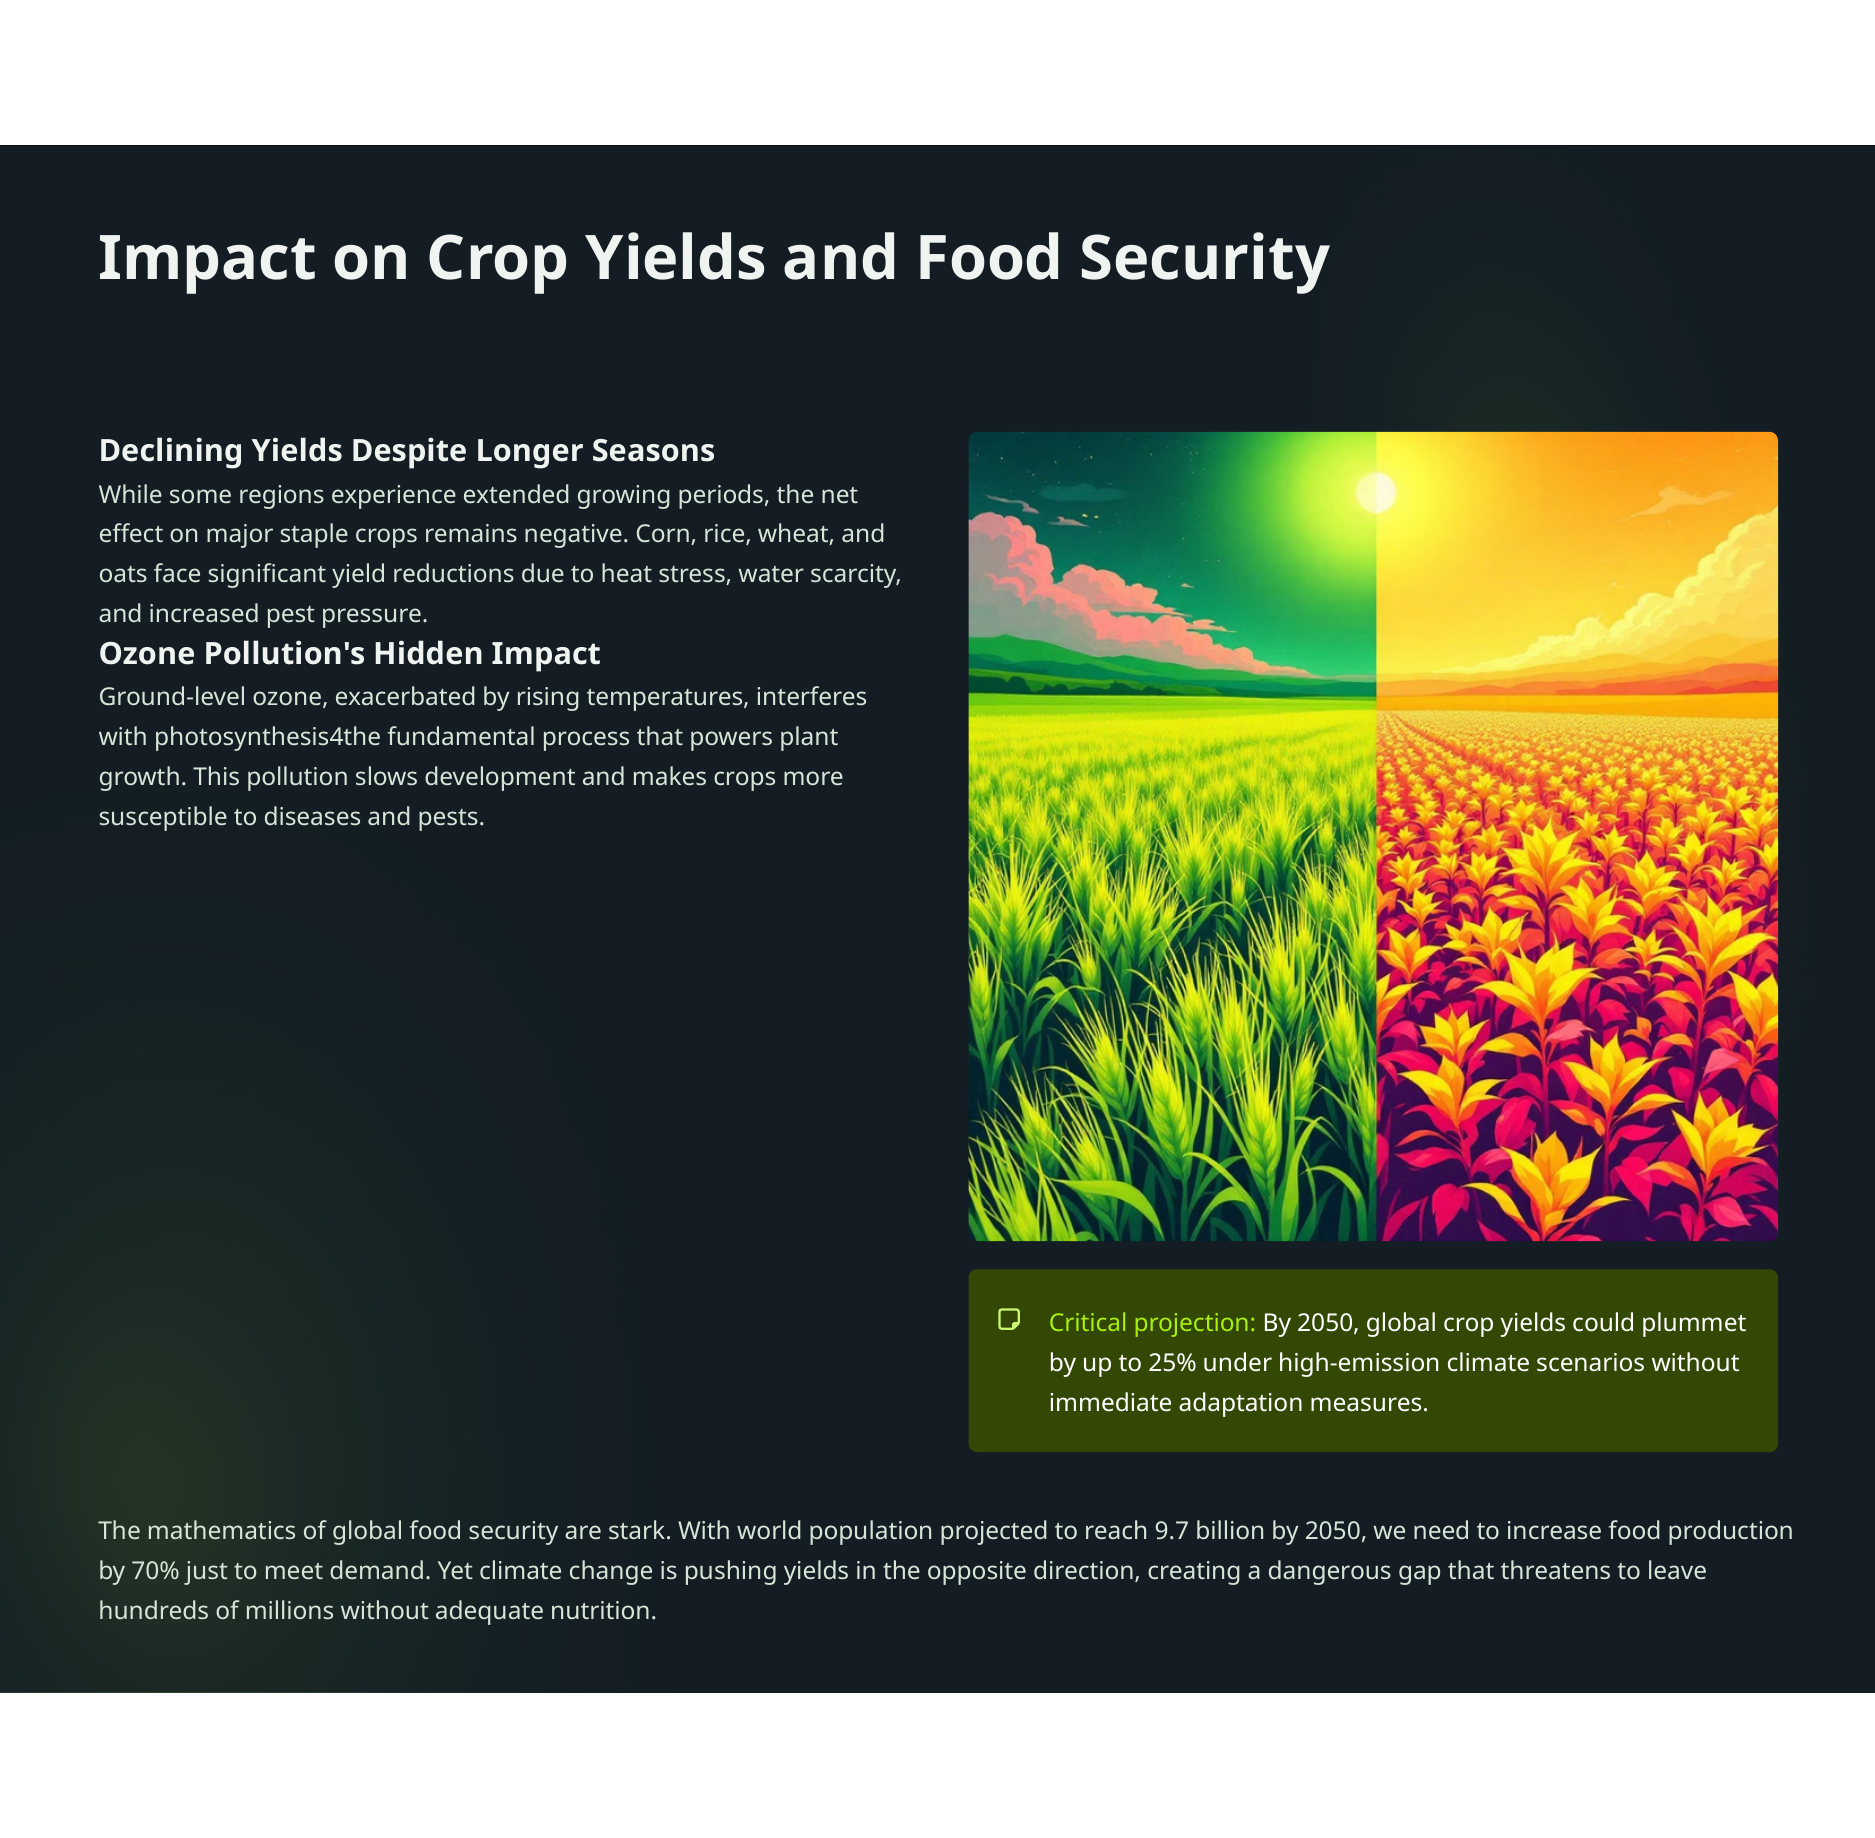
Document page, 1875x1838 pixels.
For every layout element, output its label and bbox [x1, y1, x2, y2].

text_box [0, 145, 1875, 1693]
text_box [958, 1258, 1789, 1463]
text_box [968, 431, 1779, 1242]
